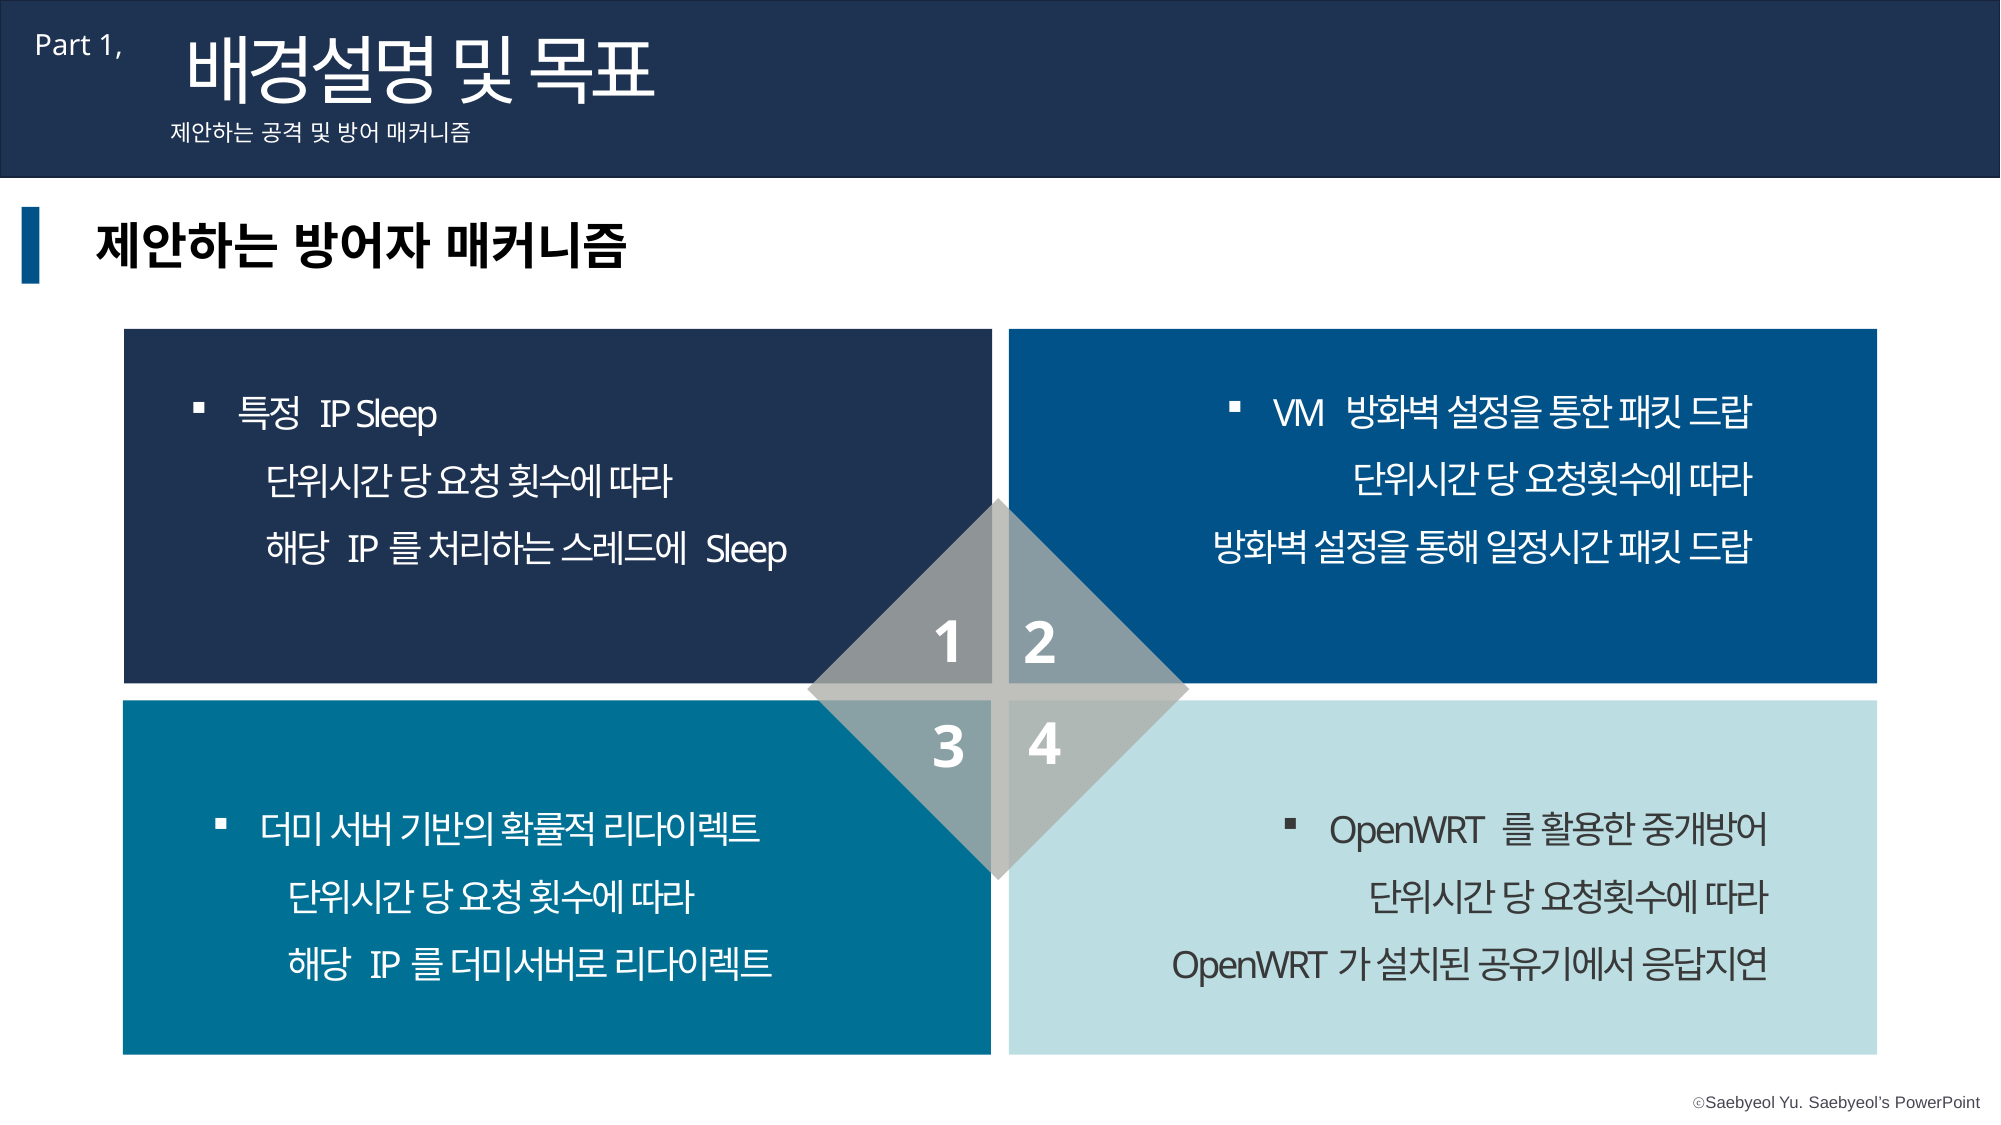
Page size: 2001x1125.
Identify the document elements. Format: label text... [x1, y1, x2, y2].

text_box 제안하는 방어자 매커니즘 [80, 207, 645, 283]
text_box Part 1, [19, 19, 146, 69]
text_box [122, 329, 1878, 1055]
text_box [0, 0, 2000, 178]
text_box 배경설명 및 목표 [169, 16, 675, 122]
text_box [21, 206, 40, 285]
text_box 제안하는 공격 및 방어 매커니즘 [155, 110, 488, 154]
